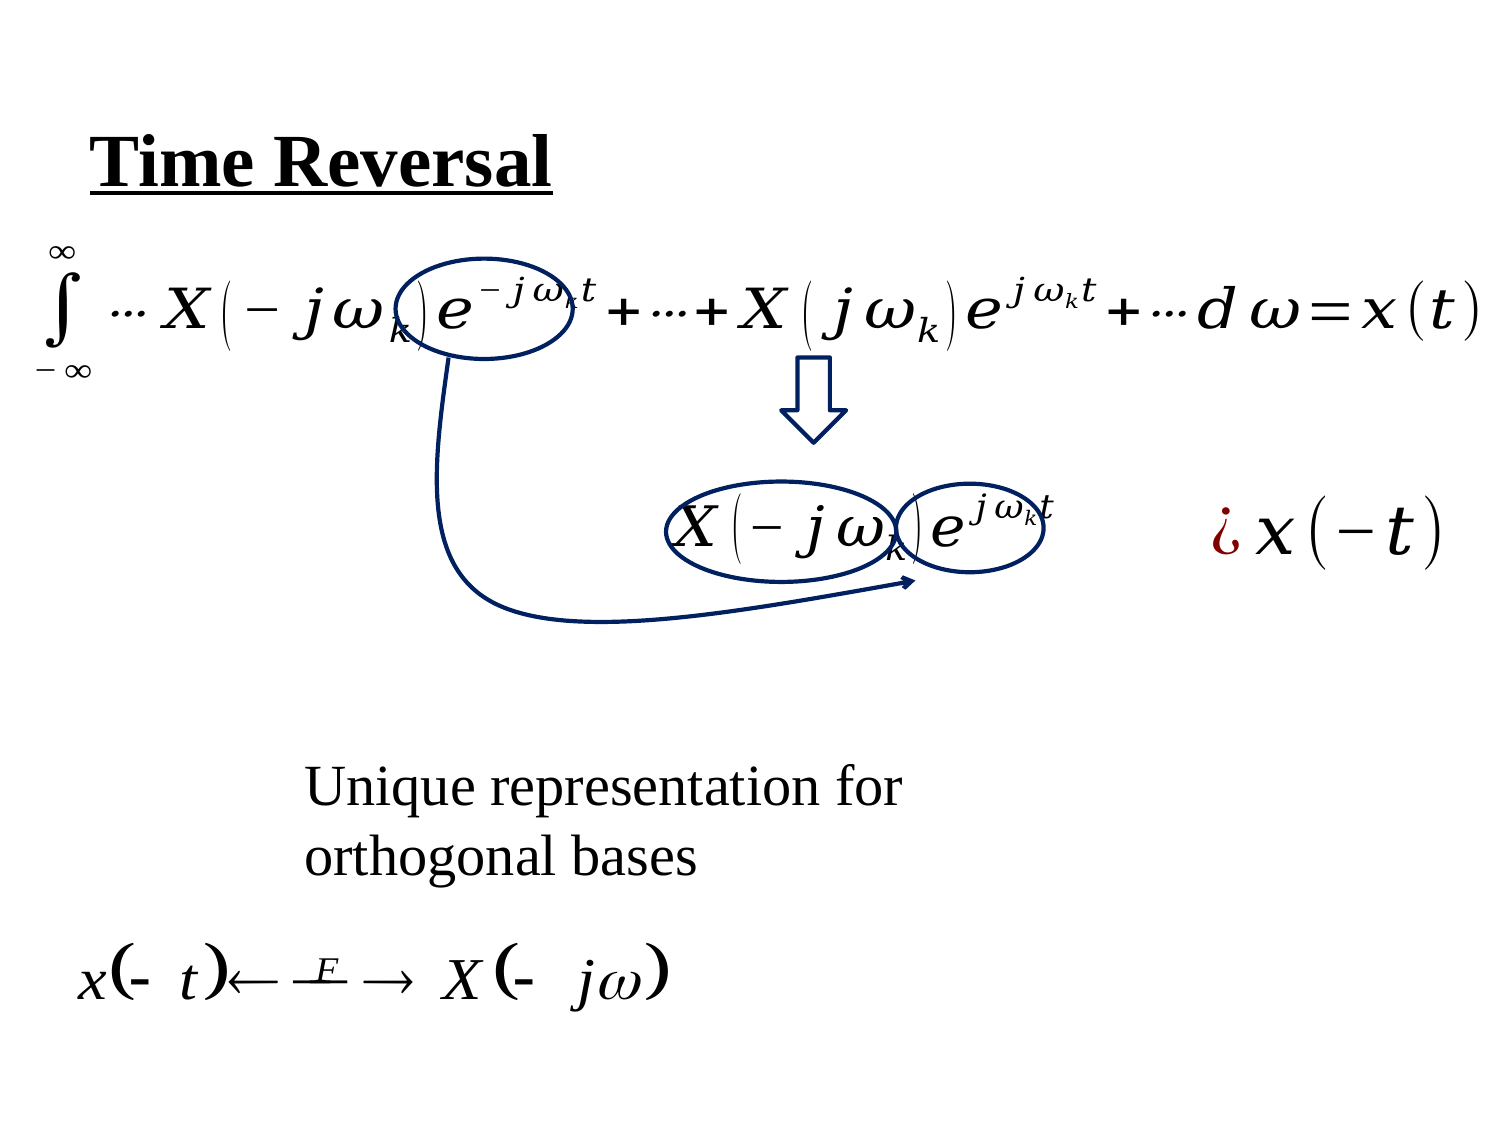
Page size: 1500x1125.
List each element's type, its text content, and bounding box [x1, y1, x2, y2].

text_box [393, 256, 575, 362]
text_box [779, 355, 849, 445]
text_box [720, 479, 899, 562]
text_box [434, 357, 916, 625]
text_box Unique representation for orthogonal bases [289, 739, 999, 927]
text_box [895, 481, 1046, 575]
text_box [64, 940, 673, 1025]
text_box Time Reversal [0, 14, 1500, 210]
